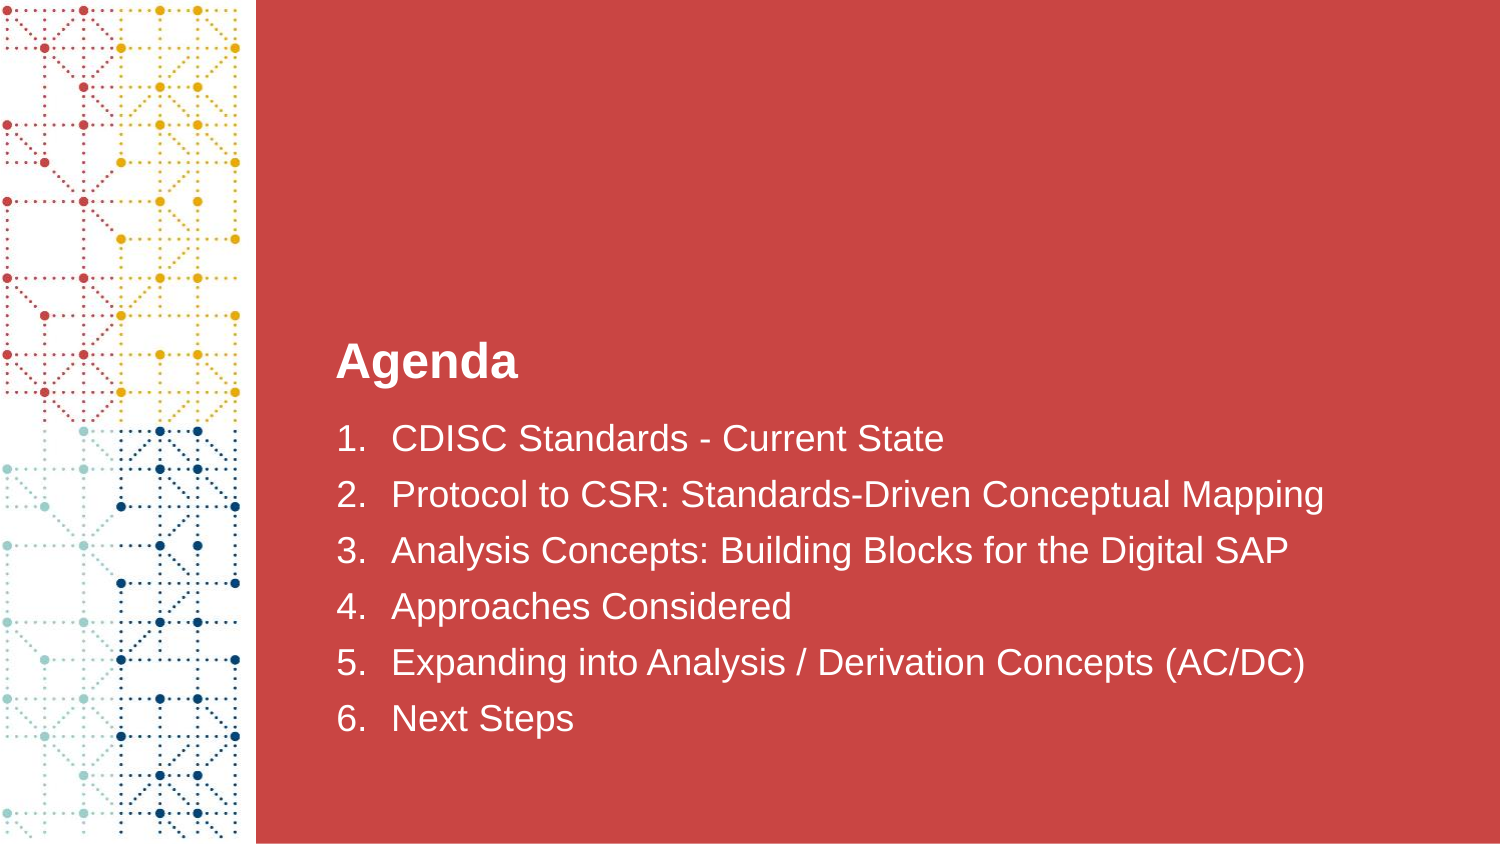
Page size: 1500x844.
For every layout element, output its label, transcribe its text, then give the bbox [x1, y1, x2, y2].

title Agenda [334, 44, 1425, 390]
list CDISC Standards - Current State Protocol to CSR: Standards-Driven Conceptual Mapping Analysis Concepts: Building Blocks for the Digital SAP Approaches Considered Expanding into Analysis / Derivation Concepts (AC/DC) Next Steps [334, 418, 1425, 760]
picture [0, 0, 256, 844]
